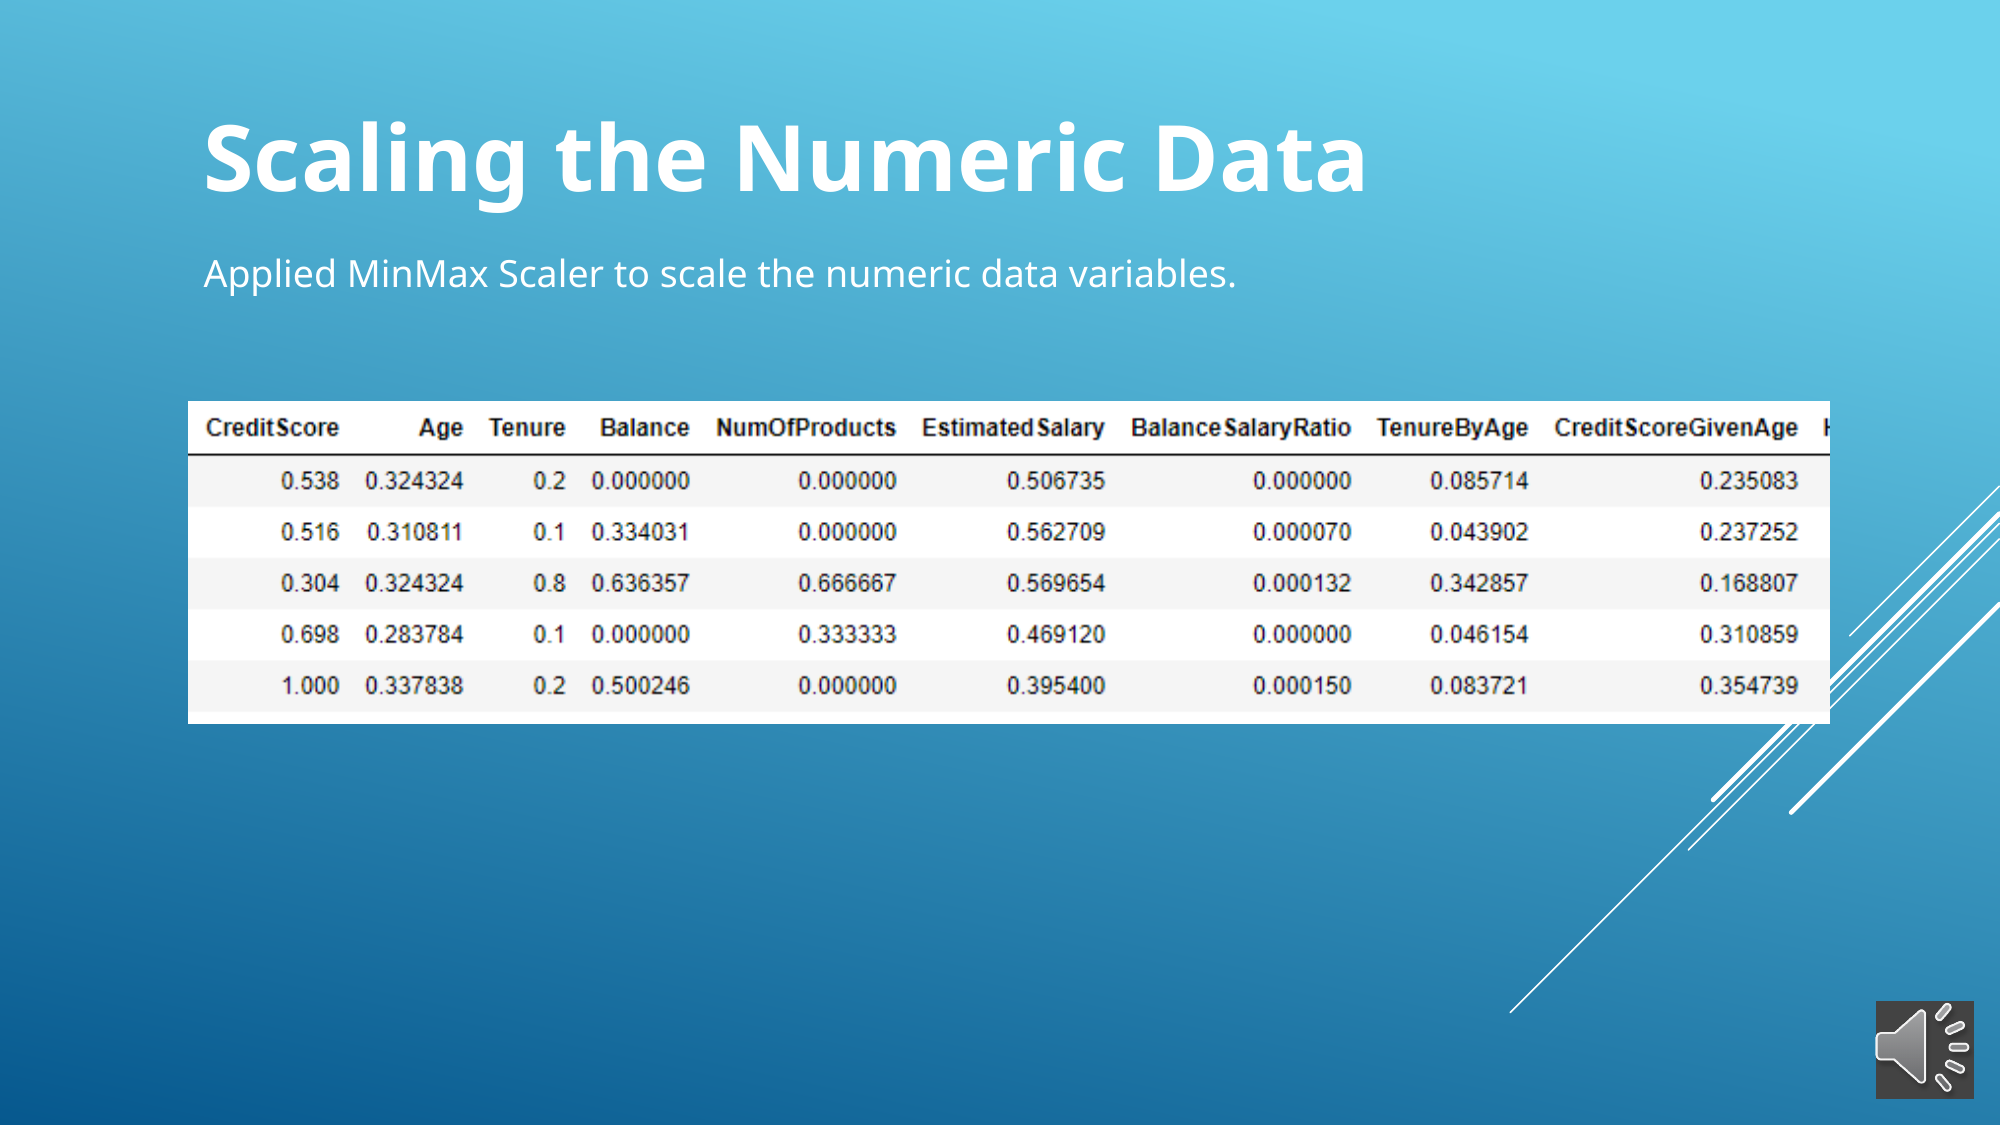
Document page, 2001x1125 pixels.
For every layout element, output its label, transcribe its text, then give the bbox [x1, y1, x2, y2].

picture [188, 400, 1830, 724]
text_box Scaling the Numeric Data [188, 92, 1812, 217]
text_box Applied MinMax Scaler to scale the numeric data variables. [188, 242, 1900, 302]
picture [1874, 999, 1976, 1101]
